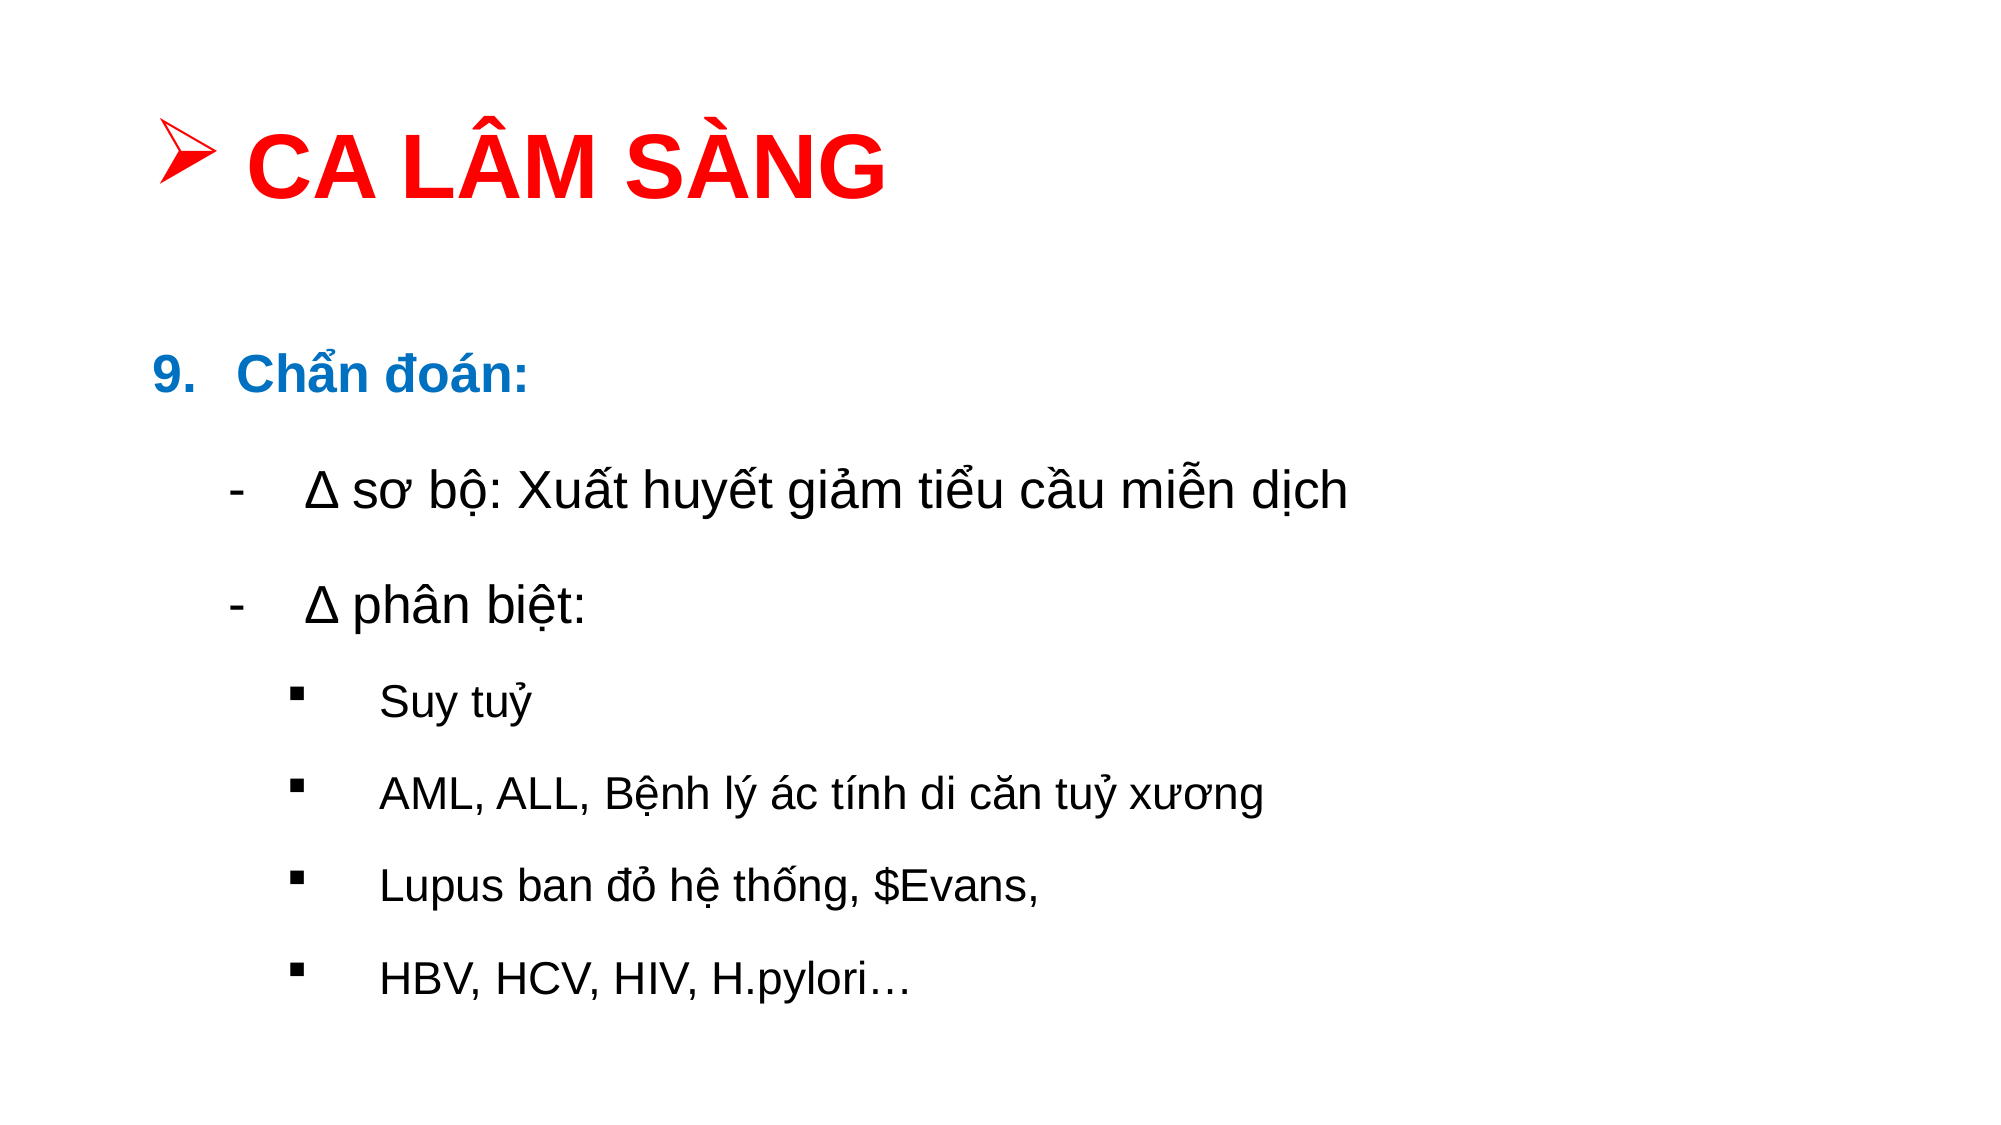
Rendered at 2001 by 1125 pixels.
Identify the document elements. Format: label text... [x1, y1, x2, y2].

list Chẩn đoán: Δ sơ bộ: Xuất huyết giảm tiểu cầu miễn dịch Δ phân biệt: Suy tuỷ AML, ALL, Bệnh lý ác tính di căn tuỷ xương Lupus ban đỏ hệ thống, $Evans, HBV, HCV, HIV, H.pylori… [137, 299, 1863, 1014]
title CA LÂM SÀNG [137, 59, 1863, 278]
